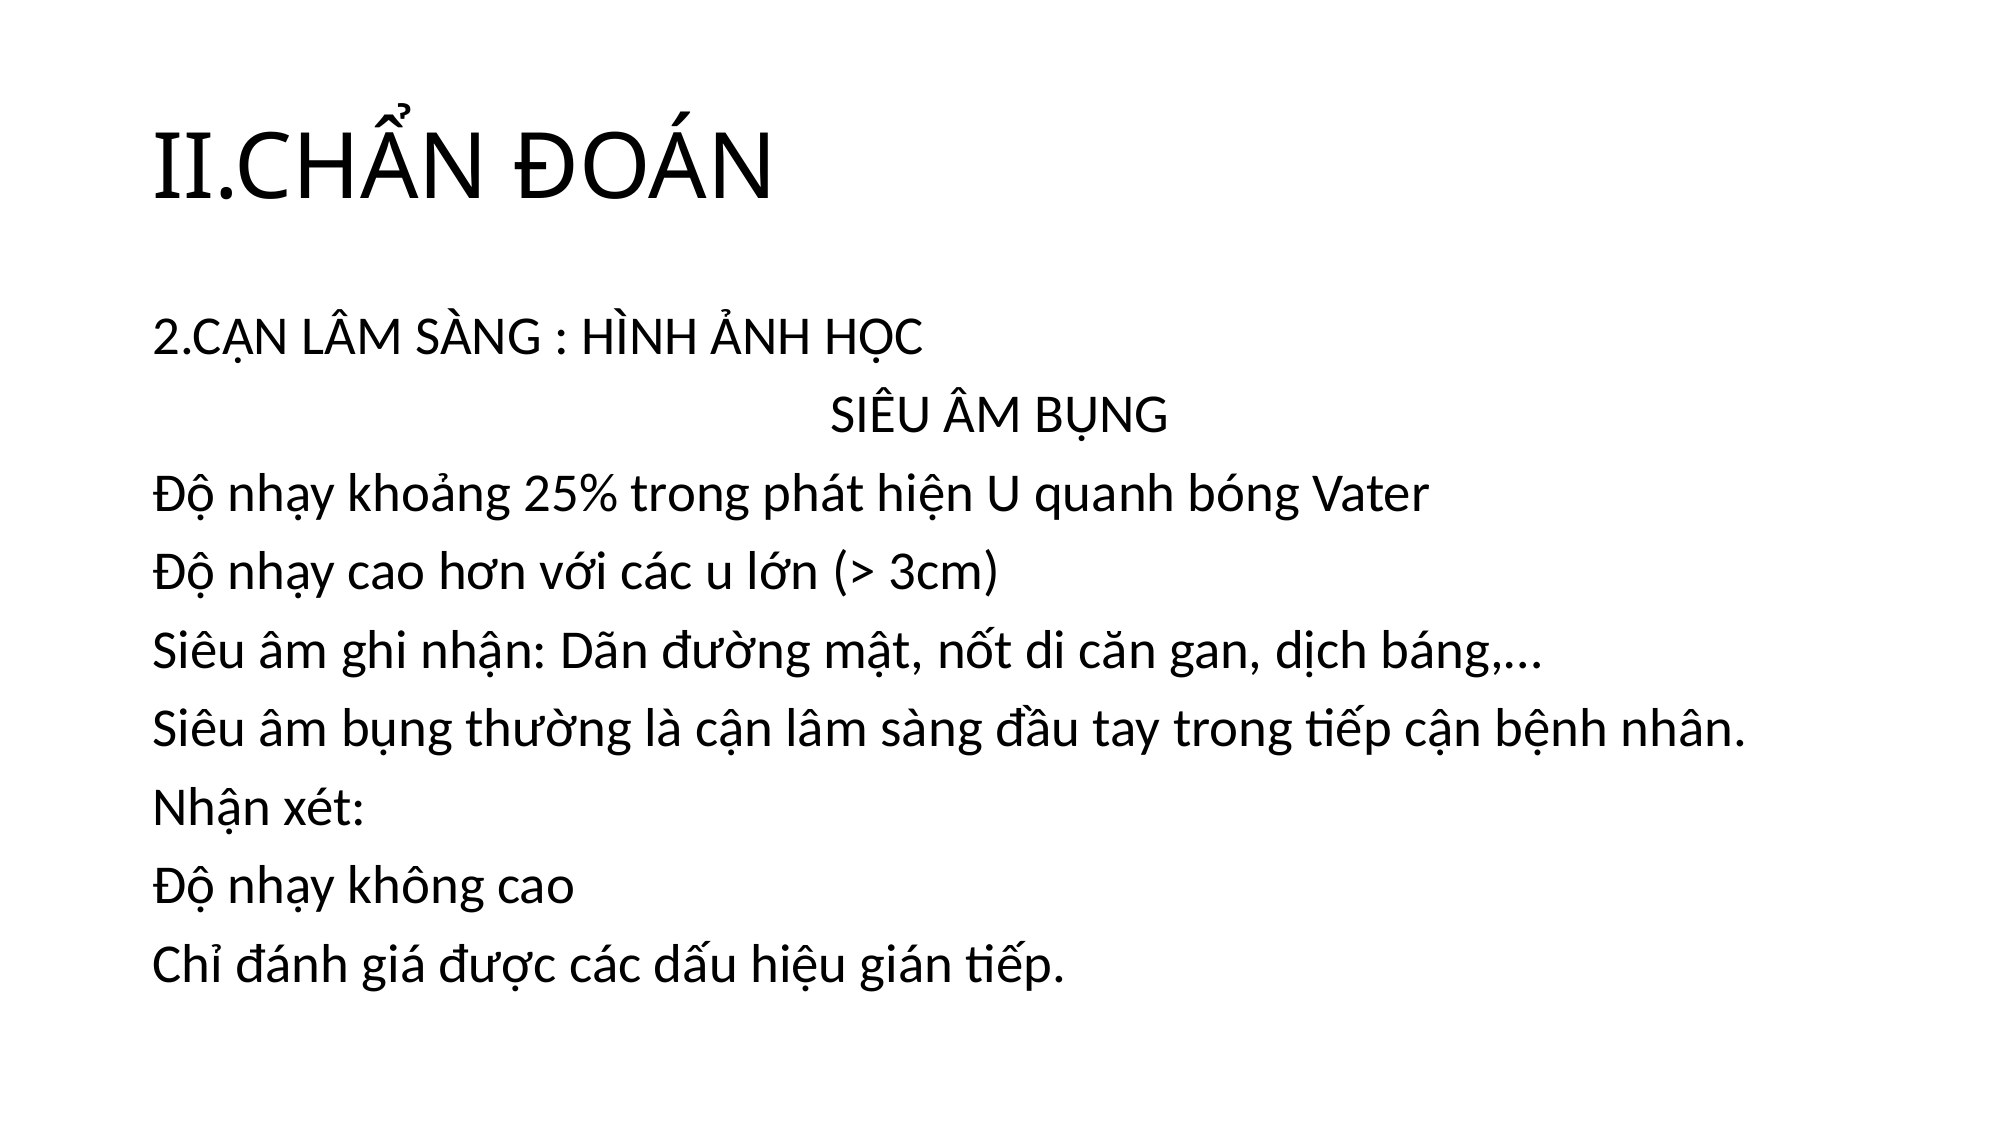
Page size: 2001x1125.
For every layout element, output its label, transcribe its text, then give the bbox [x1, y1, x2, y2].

list 2.CẬN LÂM SÀNG : HÌNH ẢNH HỌC SIÊU ÂM BỤNG Độ nhạy khoảng 25% trong phát hiện U quanh bóng Vater Độ nhạy cao hơn với các u lớn (> 3cm) Siêu âm ghi nhận: Dãn đường mật, nốt di căn gan, dịch báng,… Siêu âm bụng thường là cận lâm sàng đầu tay trong tiếp cận bệnh nhân. Nhận xét: Độ nhạy không cao Chỉ đánh giá được các dấu hiệu gián tiếp. [137, 299, 1863, 1014]
title II.CHẨN ĐOÁN [137, 59, 1863, 278]
